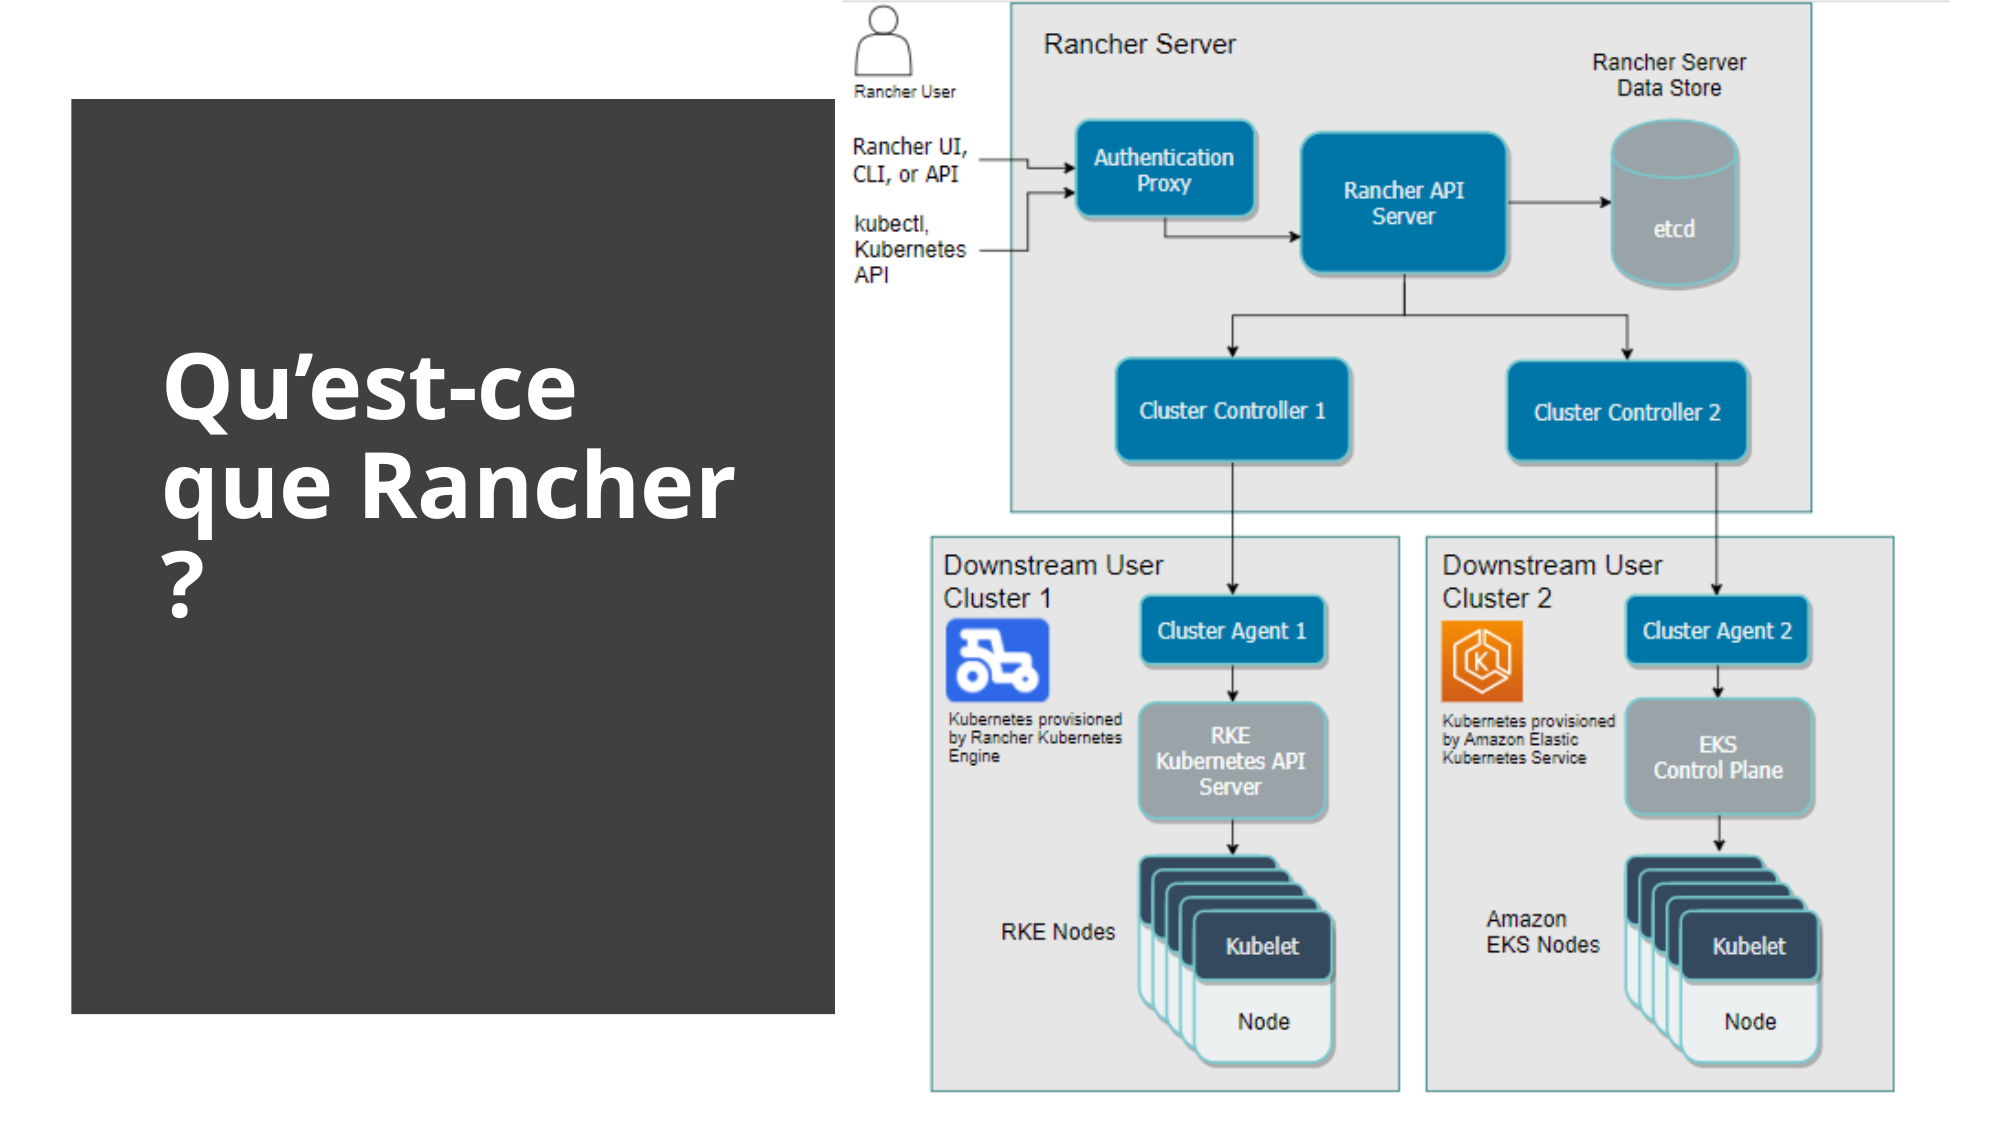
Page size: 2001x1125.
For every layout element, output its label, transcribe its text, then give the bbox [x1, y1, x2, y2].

text_box Qu’est-ce que Rancher ? [146, 161, 768, 646]
text_box [70, 98, 836, 1015]
picture [842, 0, 1950, 1125]
